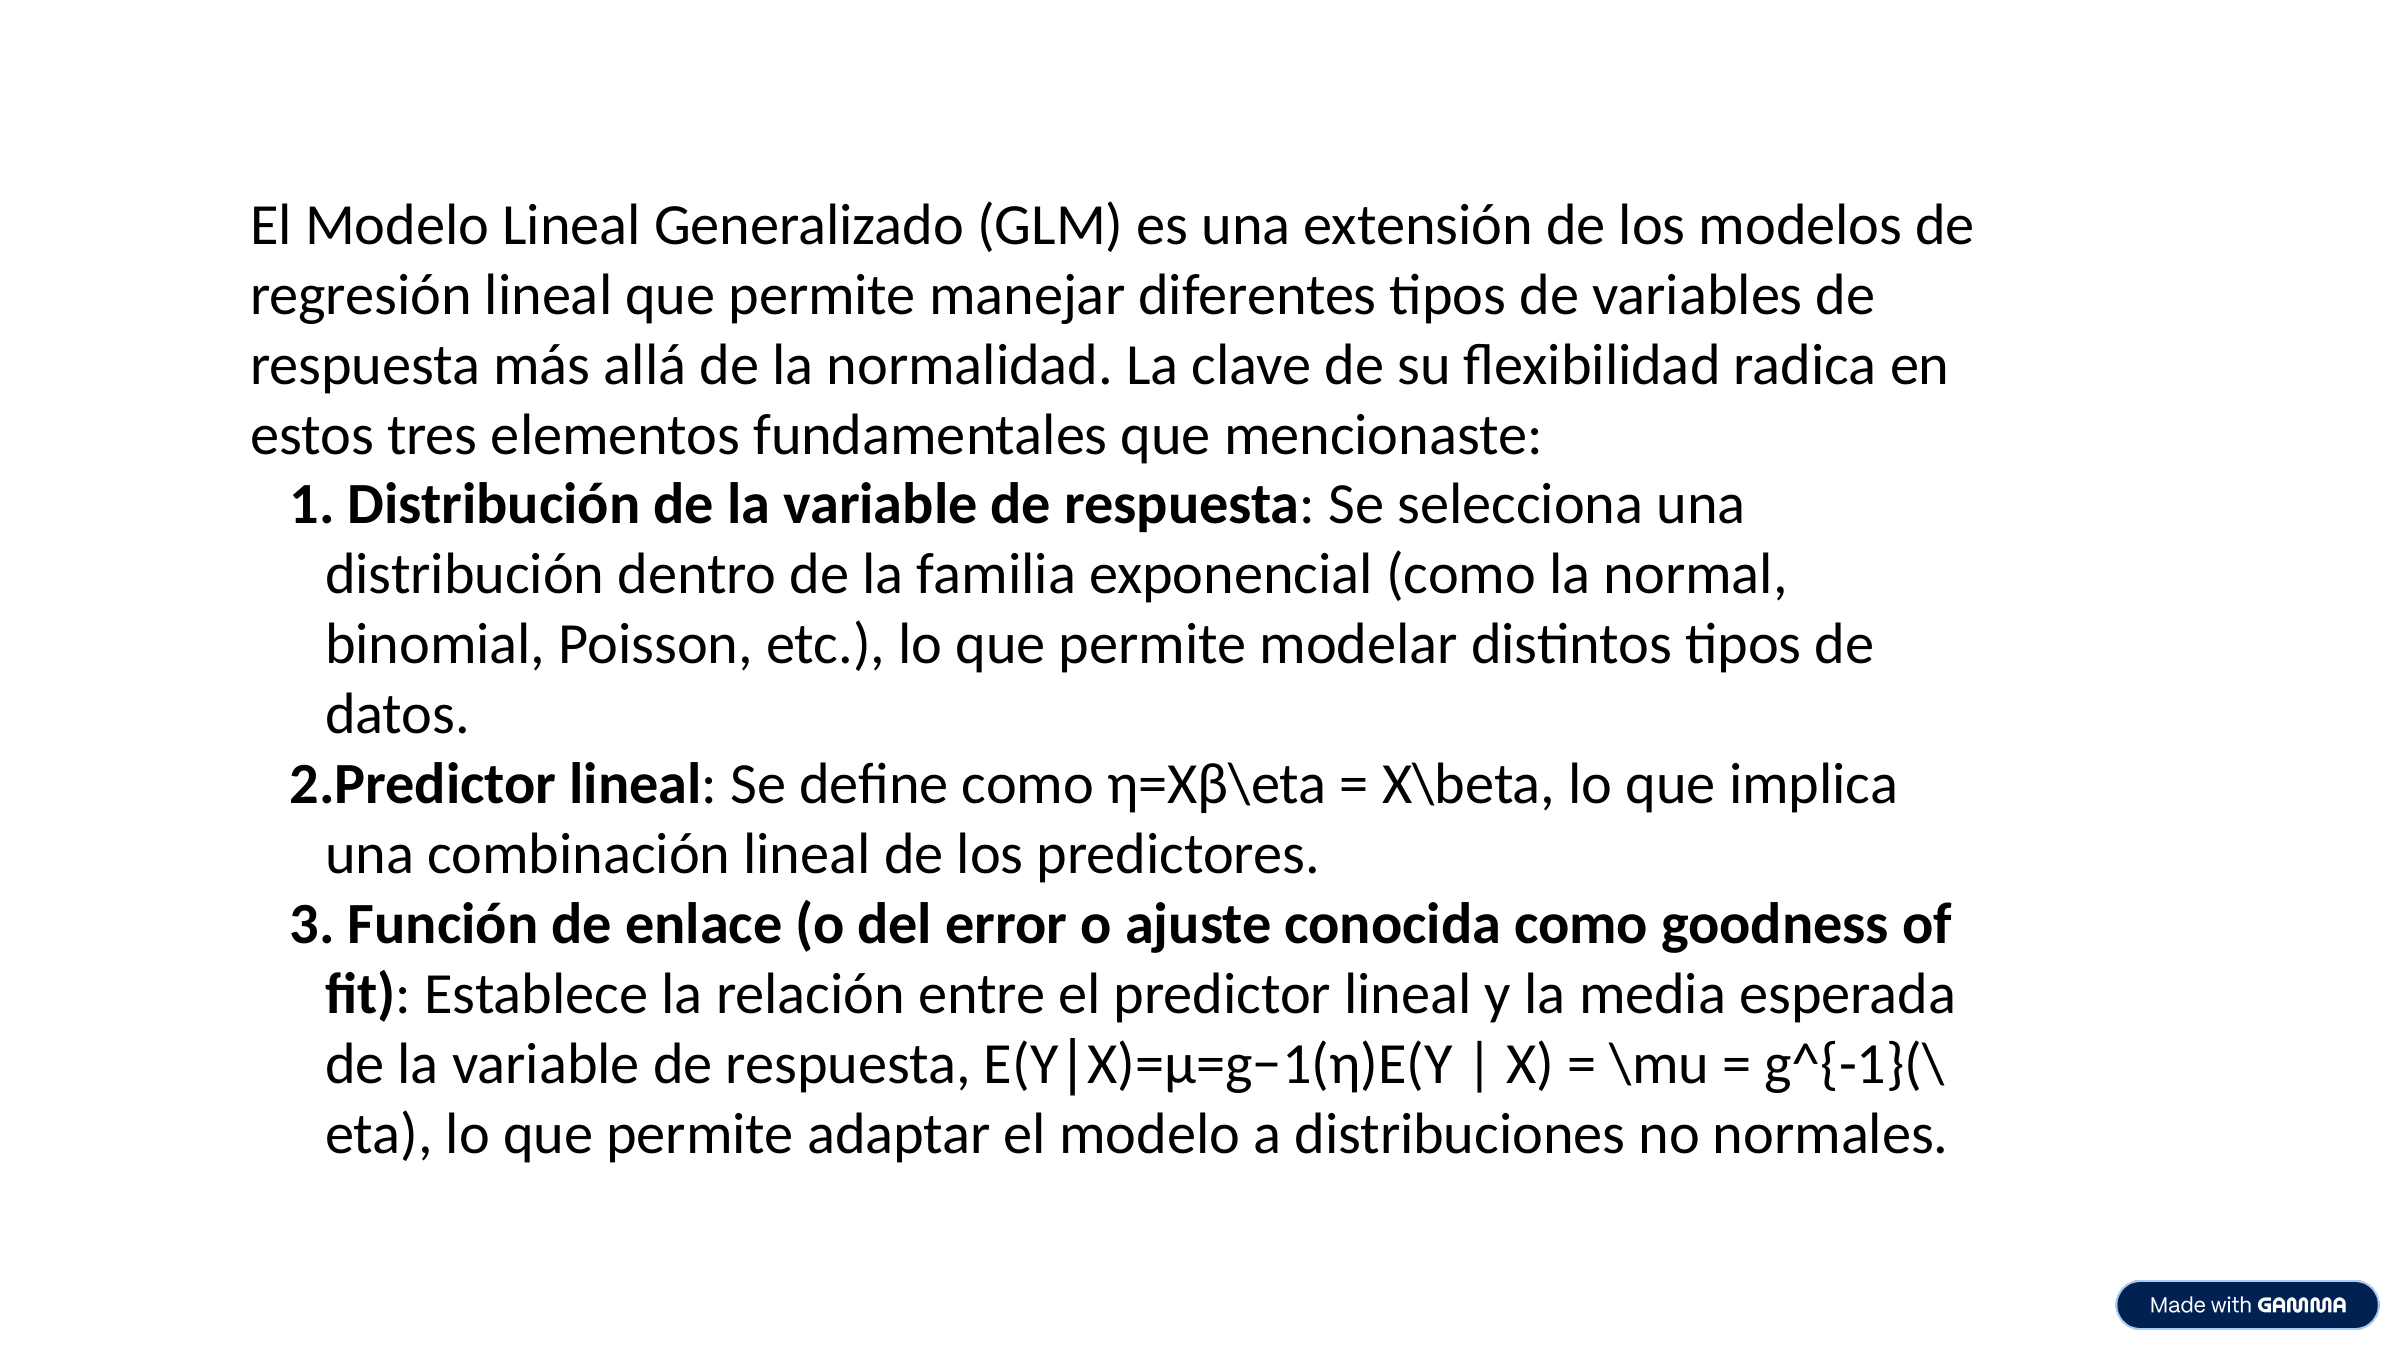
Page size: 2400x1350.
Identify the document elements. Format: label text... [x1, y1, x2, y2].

text_box El Modelo Lineal Generalizado (GLM) es una extensión de los modelos de regresión lineal que permite manejar diferentes tipos de variables de respuesta más allá de la normalidad. La clave de su flexibilidad radica en estos tres elementos fundamentales que mencionaste: Distribución de la variable de respuesta: Se selecciona una distribución dentro de la familia exponencial (como la normal, binomial, Poisson, etc.), lo que permite modelar distintos tipos de datos. Predictor lineal: Se define como η=Xβ\eta = X\beta, lo que implica una combinación lineal de los predictores. Función de enlace (o del error o ajuste conocida como goodness of fit): Establece la relación entre el predictor lineal y la media esperada de la variable de respuesta, E(Y∣X)=μ=g−1(η)E(Y | X) = \mu = g^{-1}(\eta), lo que permite adaptar el modelo a distribuciones no normales. [235, 178, 2013, 1173]
picture [2106, 1271, 2389, 1339]
